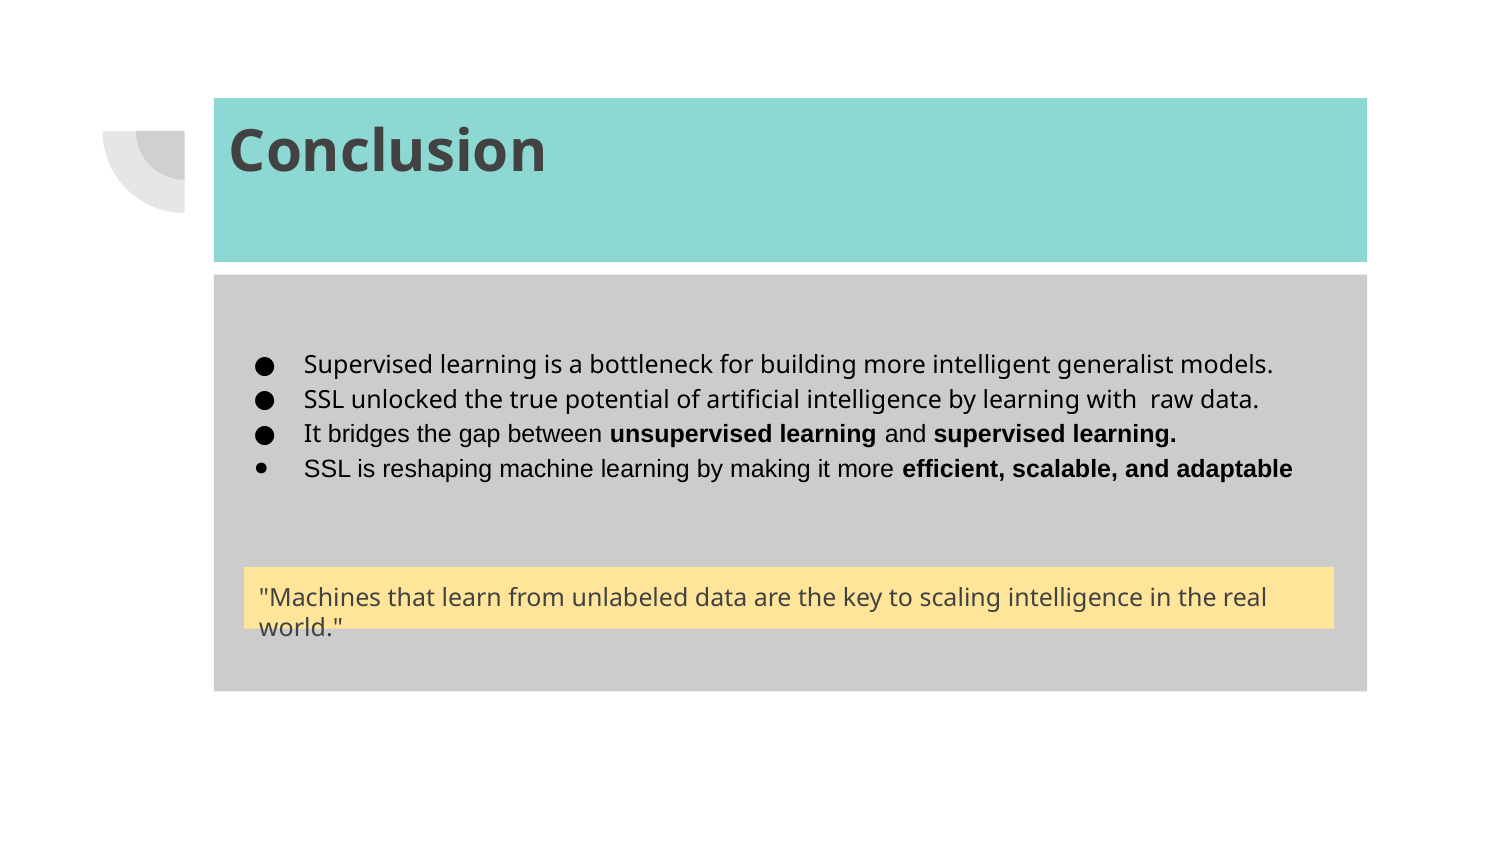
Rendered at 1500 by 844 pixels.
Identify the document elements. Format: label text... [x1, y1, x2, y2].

text_box "Machines that learn from unlabeled data are the key to scaling intelligence in the real world." [243, 566, 1335, 629]
title Conclusion [213, 98, 1368, 263]
list Supervised learning is a bottleneck for building more intelligent generalist models. SSL unlocked the true potential of artificial intelligence by learning with raw data. It bridges the gap between unsupervised learning and supervised learning. SSL is reshaping machine learning by making it more efficient, scalable, and adaptable [213, 274, 1368, 692]
